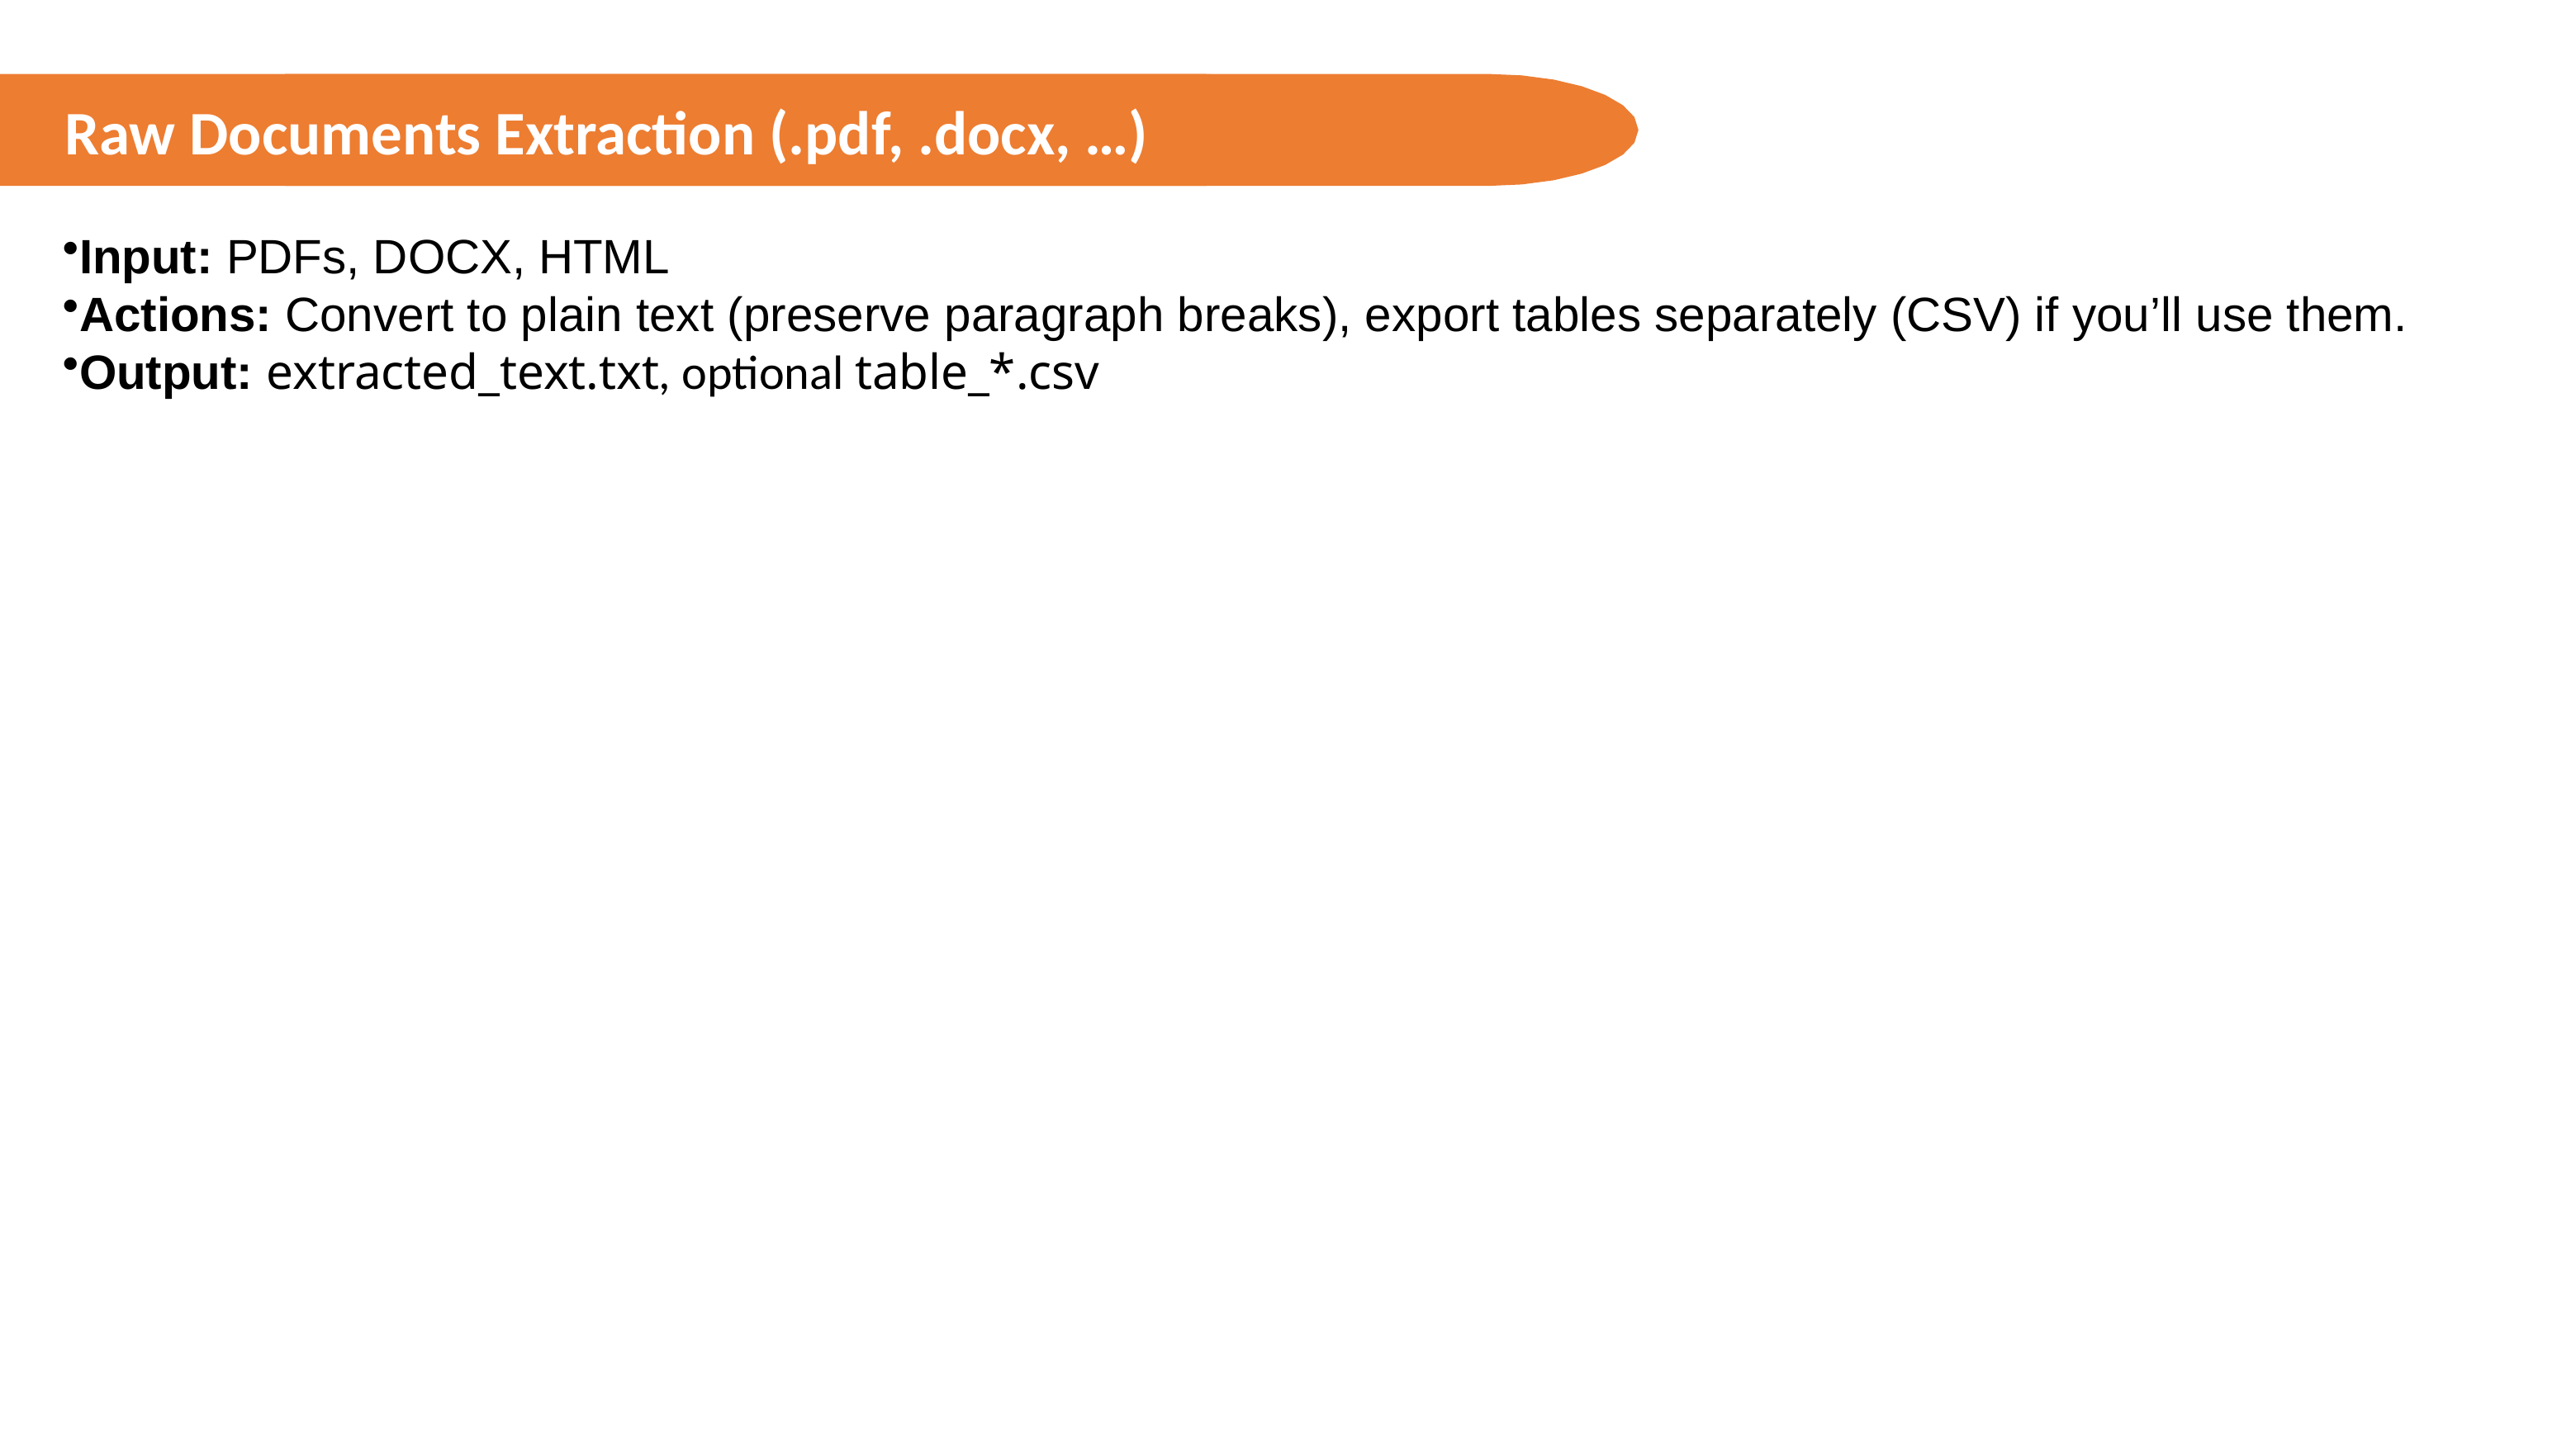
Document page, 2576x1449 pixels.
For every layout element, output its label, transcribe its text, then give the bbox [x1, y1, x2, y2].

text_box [0, 73, 1639, 187]
text_box Input: PDFs, DOCX, HTML Actions: Convert to plain text (preserve paragraph breaks), export tables separately (CSV) if you’ll use them. Output: extracted_text.txt, optional table_*.csv [50, 219, 2423, 405]
